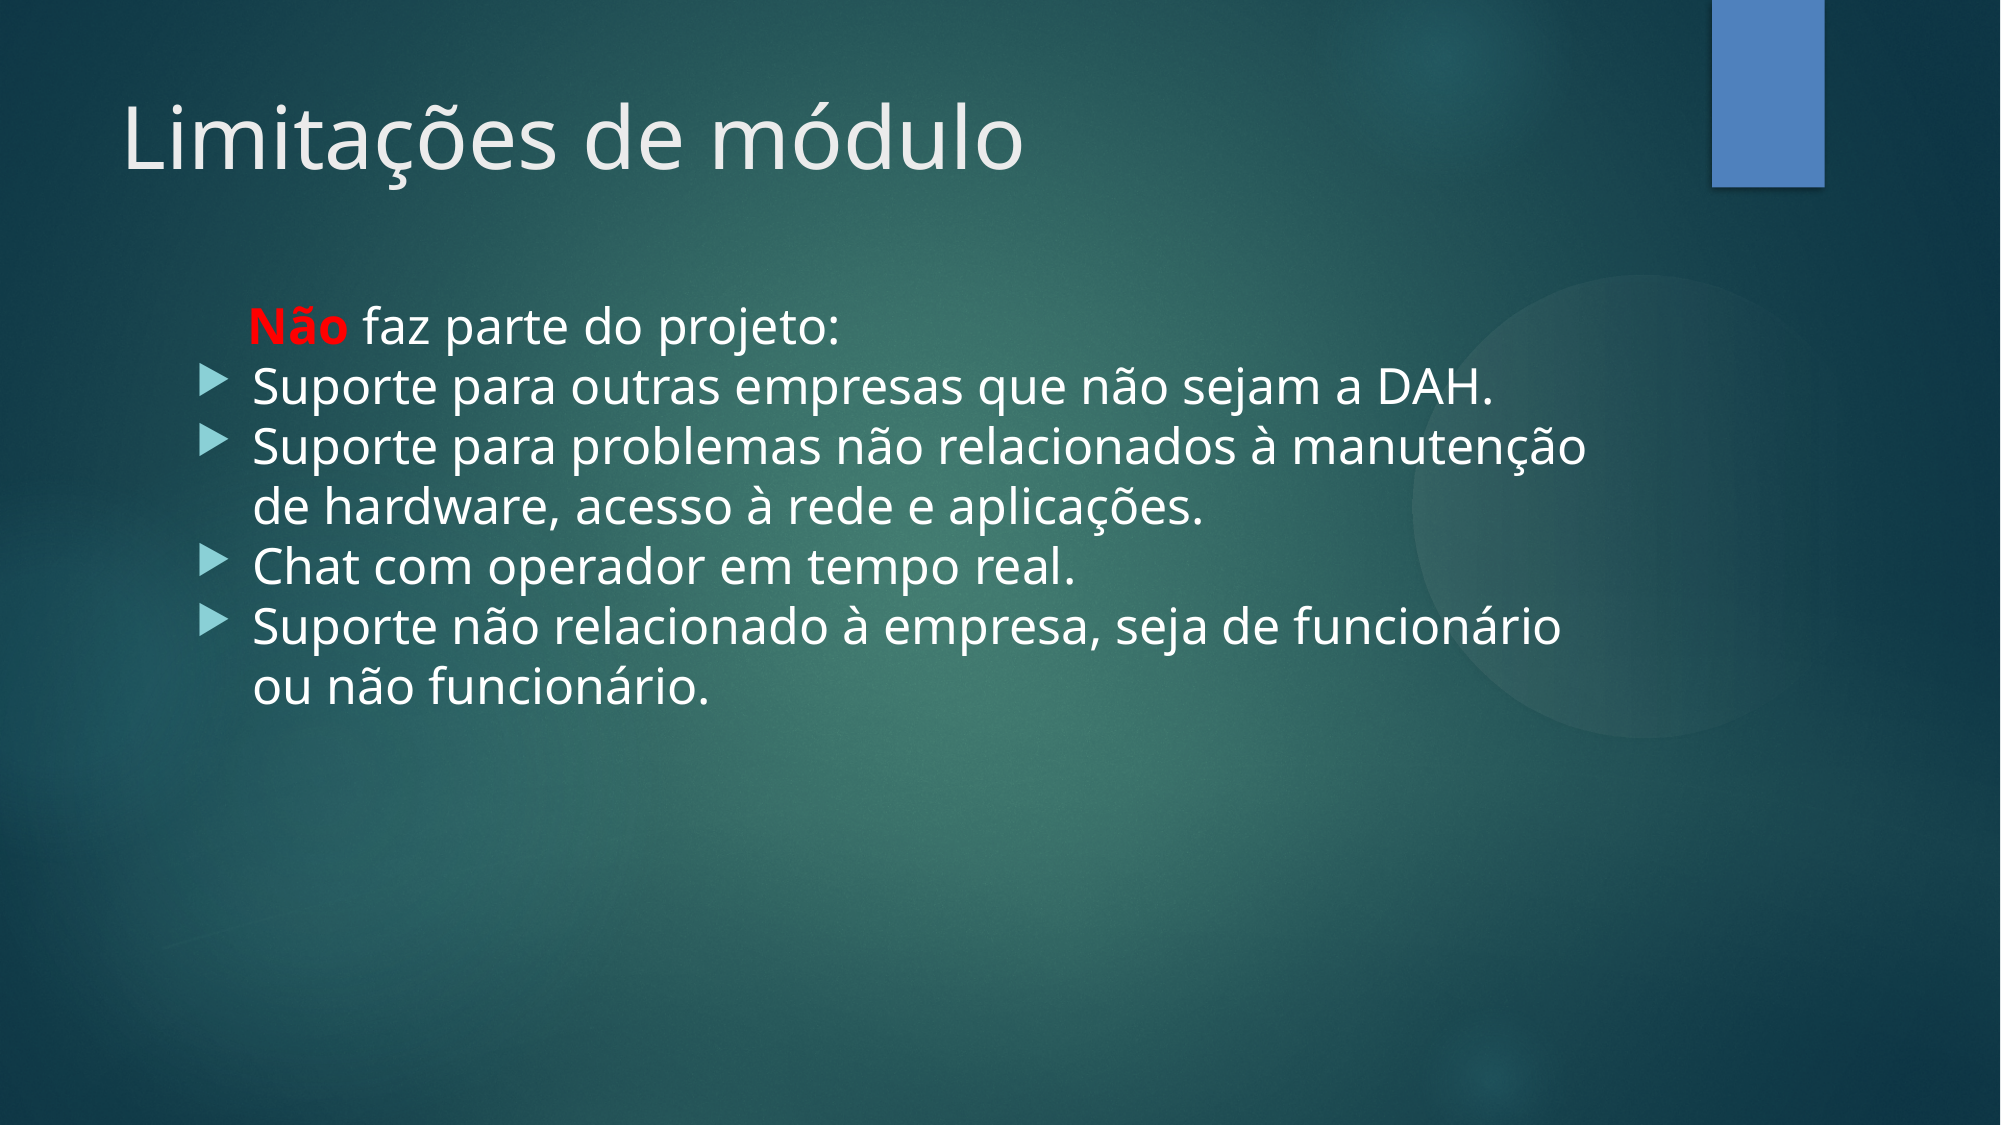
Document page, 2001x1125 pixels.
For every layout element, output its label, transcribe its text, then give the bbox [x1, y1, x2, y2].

text_box Limitações de módulo [105, 74, 1649, 304]
picture [0, 0, 2001, 1125]
text_box Não faz parte do projeto: Suporte para outras empresas que não sejam a DAH. Suporte para problemas não relacionados à manutenção de hardware, acesso à rede e aplicações. Chat com operador em tempo real. Suporte não relacionado à empresa, seja de funcionário ou não funcionário. [180, 287, 1649, 1025]
